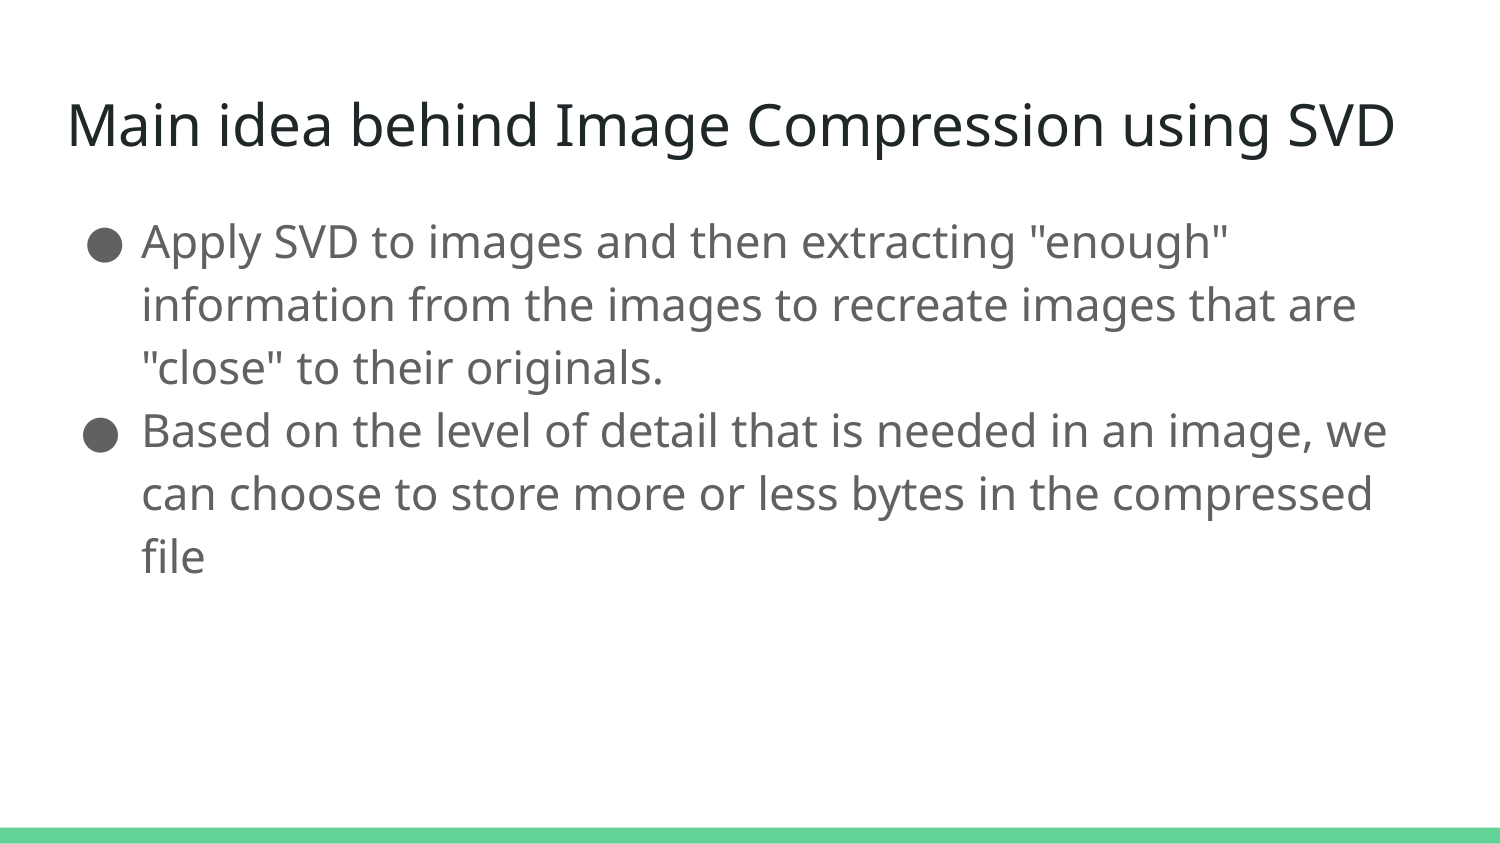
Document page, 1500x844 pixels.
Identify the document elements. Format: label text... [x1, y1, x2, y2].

title Main idea behind Image Compression using SVD [51, 72, 1449, 167]
list Apply SVD to images and then extracting "enough" information from the images to recreate images that are "close" to their originals. Based on the level of detail that is needed in an image, we can choose to store more or less bytes in the compressed file [51, 189, 1449, 750]
